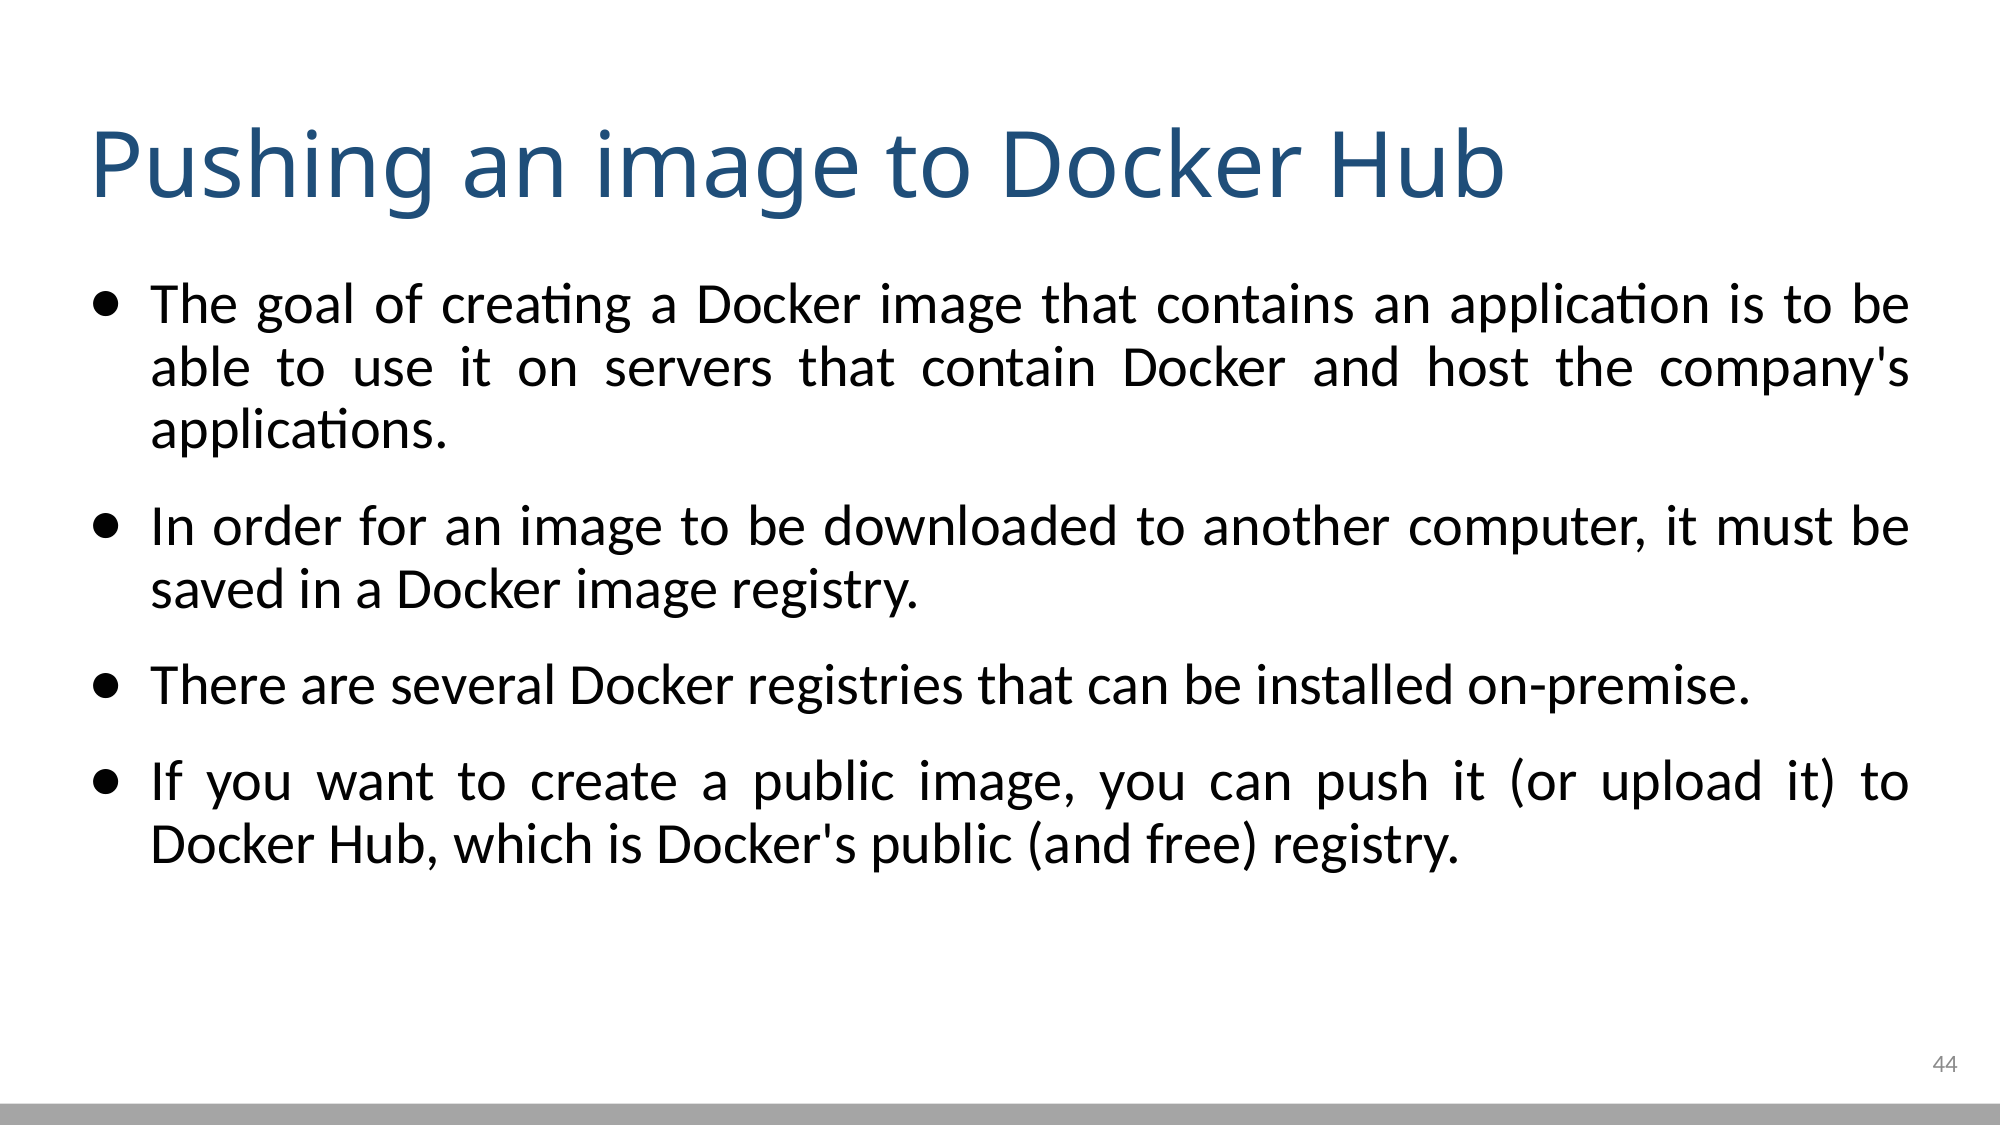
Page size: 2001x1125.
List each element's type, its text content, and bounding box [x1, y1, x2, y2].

slide_number 44 [1853, 1019, 1974, 1106]
list The goal of creating a Docker image that contains an application is to be able to use it on servers that contain Docker and host the company's applications. In order for an image to be downloaded to another computer, it must be saved in a Docker image registry. There are several Docker registries that can be installed on-premise. If you want to create a public image, you can push it (or upload it) to Docker Hub, which is Docker's public (and free) registry. [68, 252, 1932, 1058]
title Pushing an image to Docker Hub [68, 98, 1932, 252]
